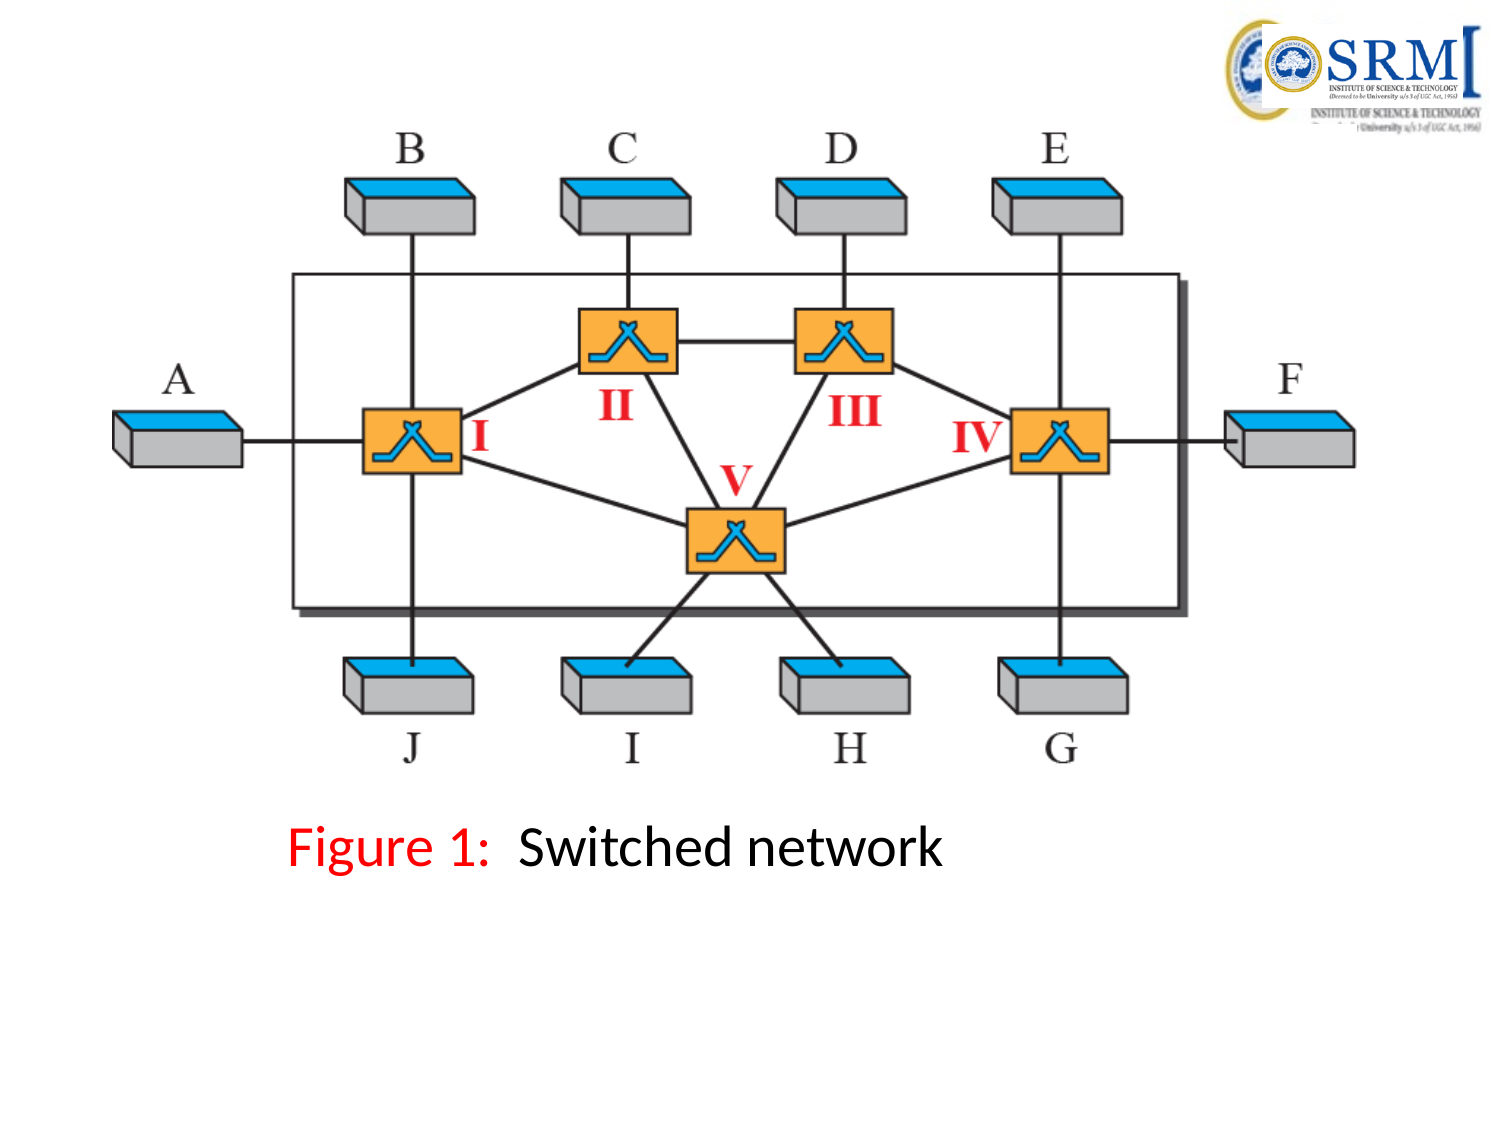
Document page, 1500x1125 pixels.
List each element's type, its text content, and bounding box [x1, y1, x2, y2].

text_box Figure 1: Switched network [262, 800, 1228, 886]
picture [112, 0, 1489, 779]
